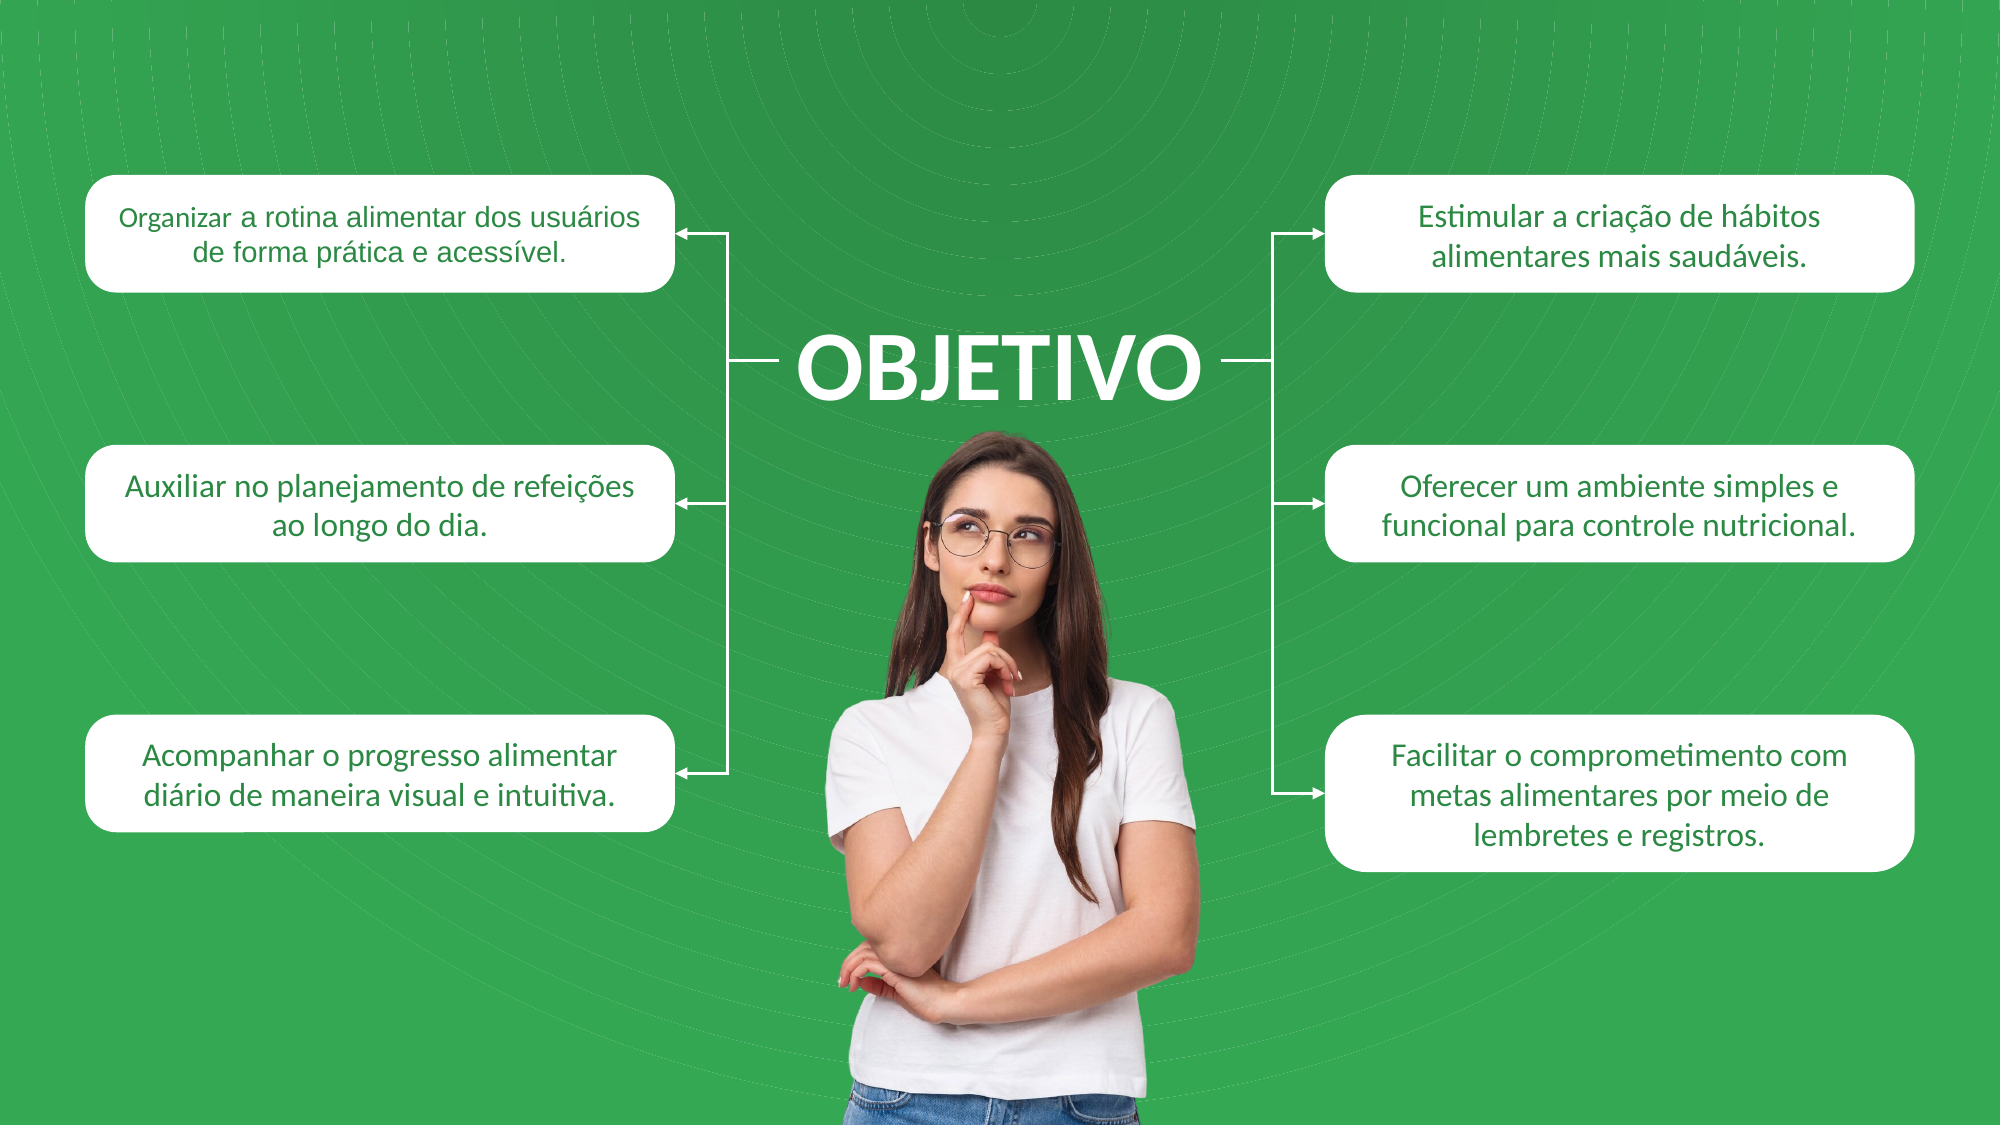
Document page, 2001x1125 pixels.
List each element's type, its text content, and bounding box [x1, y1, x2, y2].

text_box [674, 360, 780, 774]
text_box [1220, 360, 1325, 794]
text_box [674, 233, 780, 360]
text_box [1220, 233, 1325, 360]
text_box Organizar a rotina alimentar dos usuários de forma prática e acessível. [84, 173, 676, 294]
text_box Auxiliar no planejamento de refeições ao longo do dia. [84, 443, 674, 564]
text_box Facilitar o comprometimento com metas alimentares por meio de lembretes e registros. [1323, 713, 1916, 874]
text_box Estimular a criação de hábitos alimentares mais saudáveis. [1323, 173, 1916, 294]
text_box Acompanhar o progresso alimentar diário de maneira visual e intuitiva. [84, 713, 676, 834]
picture [811, 419, 1221, 1125]
text_box OBJETIVO [780, 293, 1220, 428]
text_box Oferecer um ambiente simples e funcional para controle nutricional. [1325, 443, 1916, 564]
